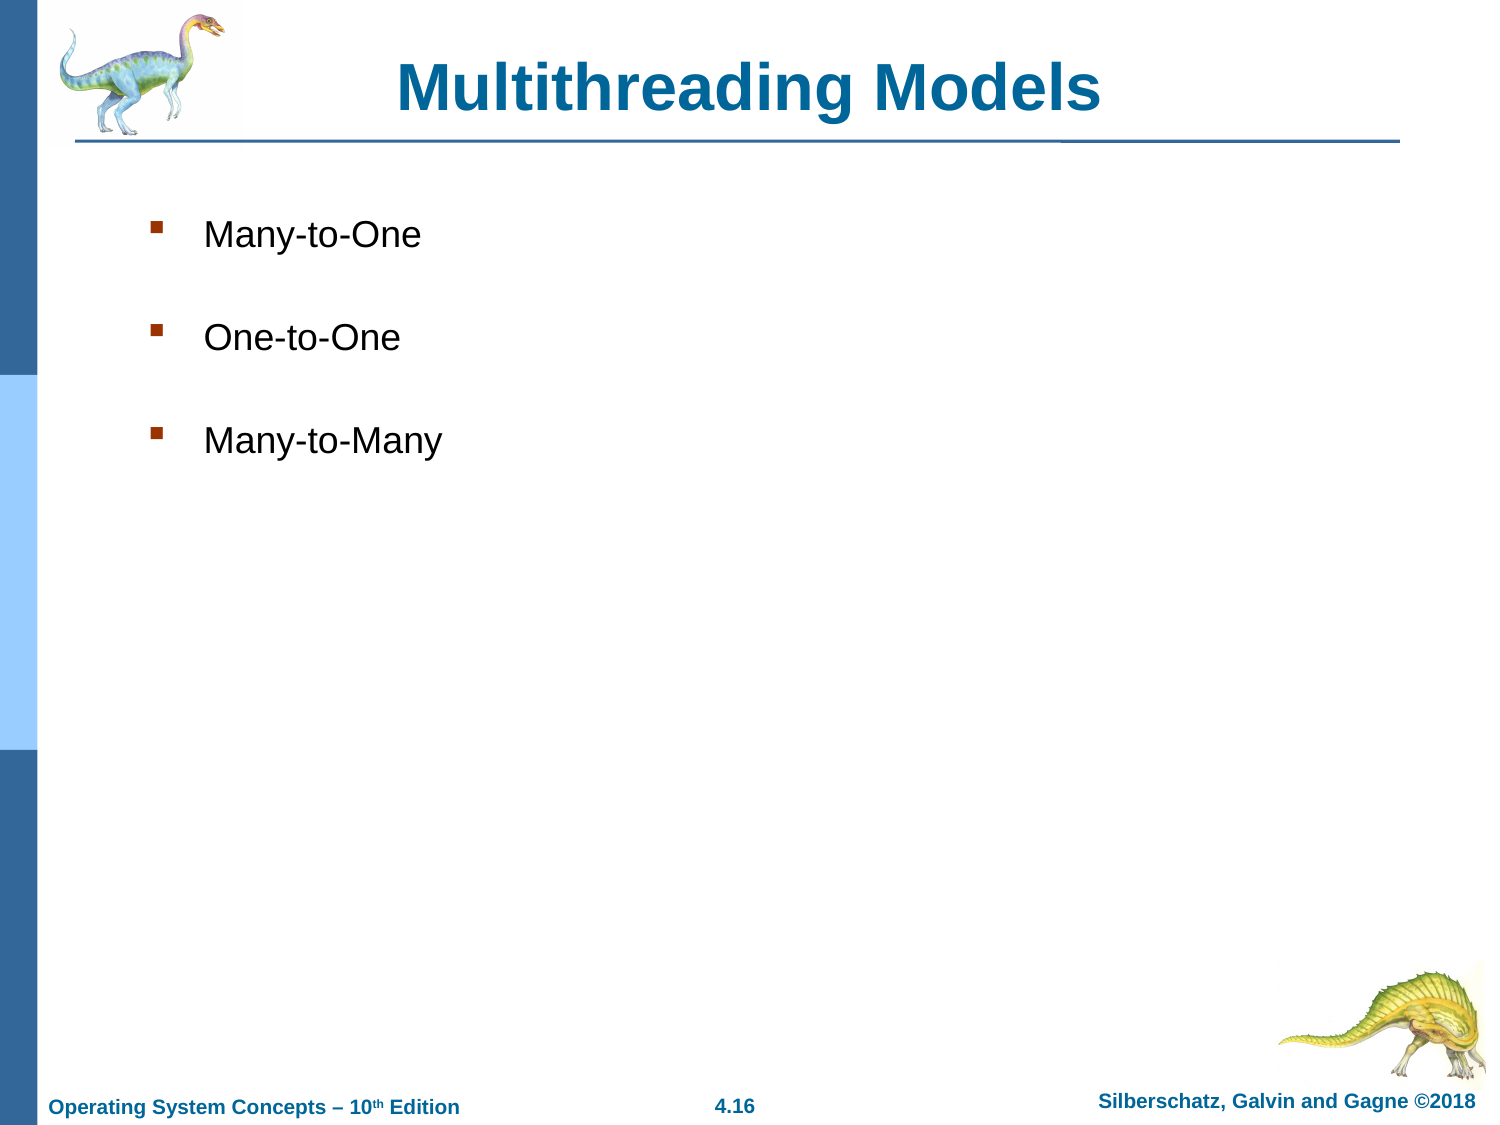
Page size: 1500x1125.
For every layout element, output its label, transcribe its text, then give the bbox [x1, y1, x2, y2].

list Many-to-One One-to-One Many-to-Many [132, 202, 1400, 946]
picture [46, 0, 243, 149]
picture [1275, 959, 1486, 1090]
title Multithreading Models [75, 37, 1425, 132]
